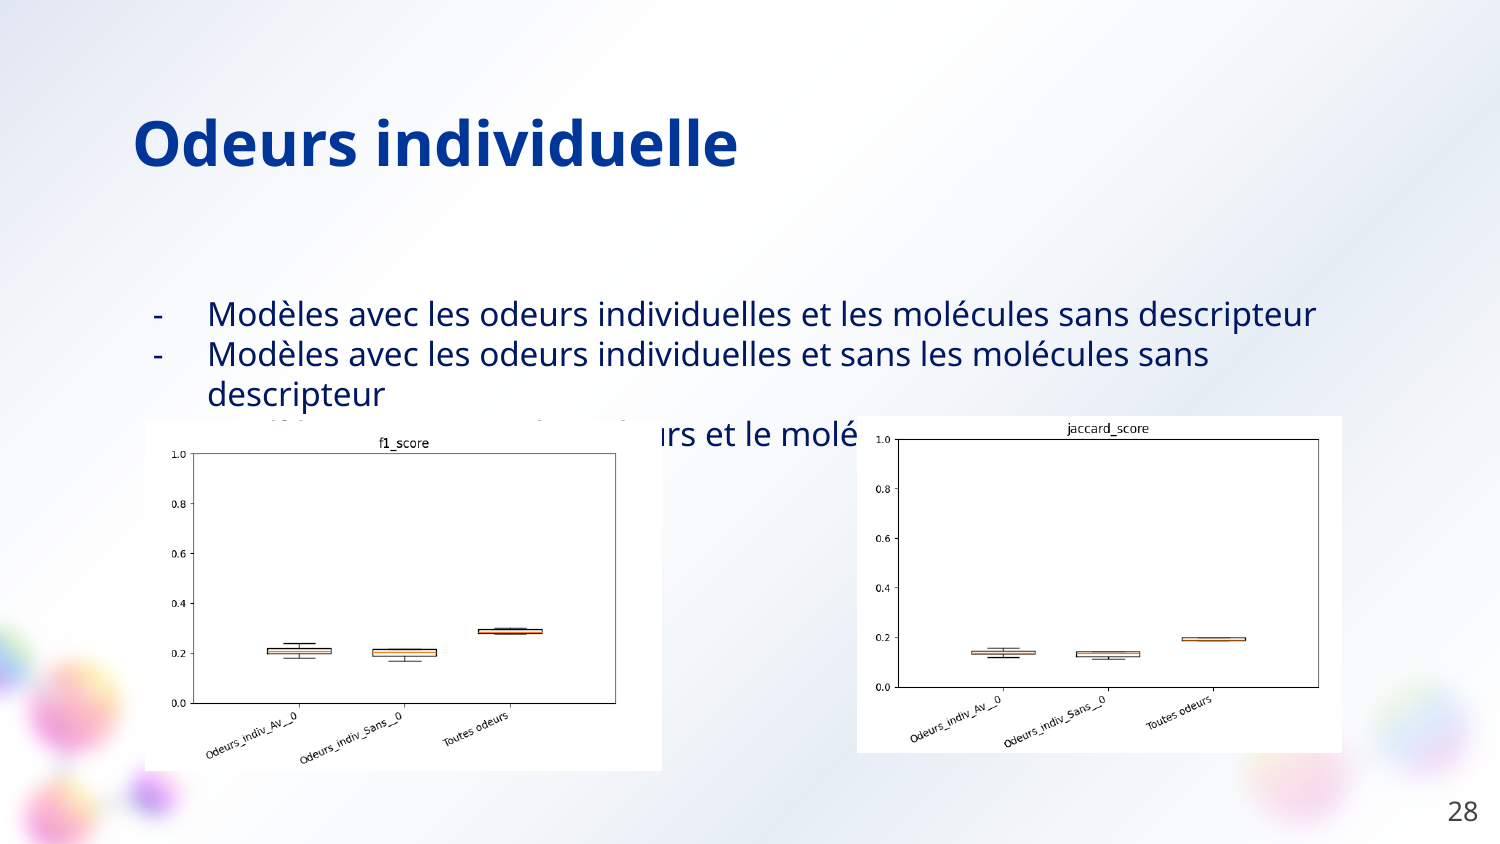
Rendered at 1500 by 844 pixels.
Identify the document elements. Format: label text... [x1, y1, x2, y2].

list Modèles avec les odeurs individuelles et les molécules sans descripteur Modèles avec les odeurs individuelles et sans les molécules sans descripteur Modèles avec toutes les odeurs et le molécules sans descripteur [116, 278, 1375, 736]
picture [0, 0, 1500, 844]
title Odeurs individuelle [116, 88, 1249, 278]
slide_number ‹#› [1403, 779, 1494, 844]
